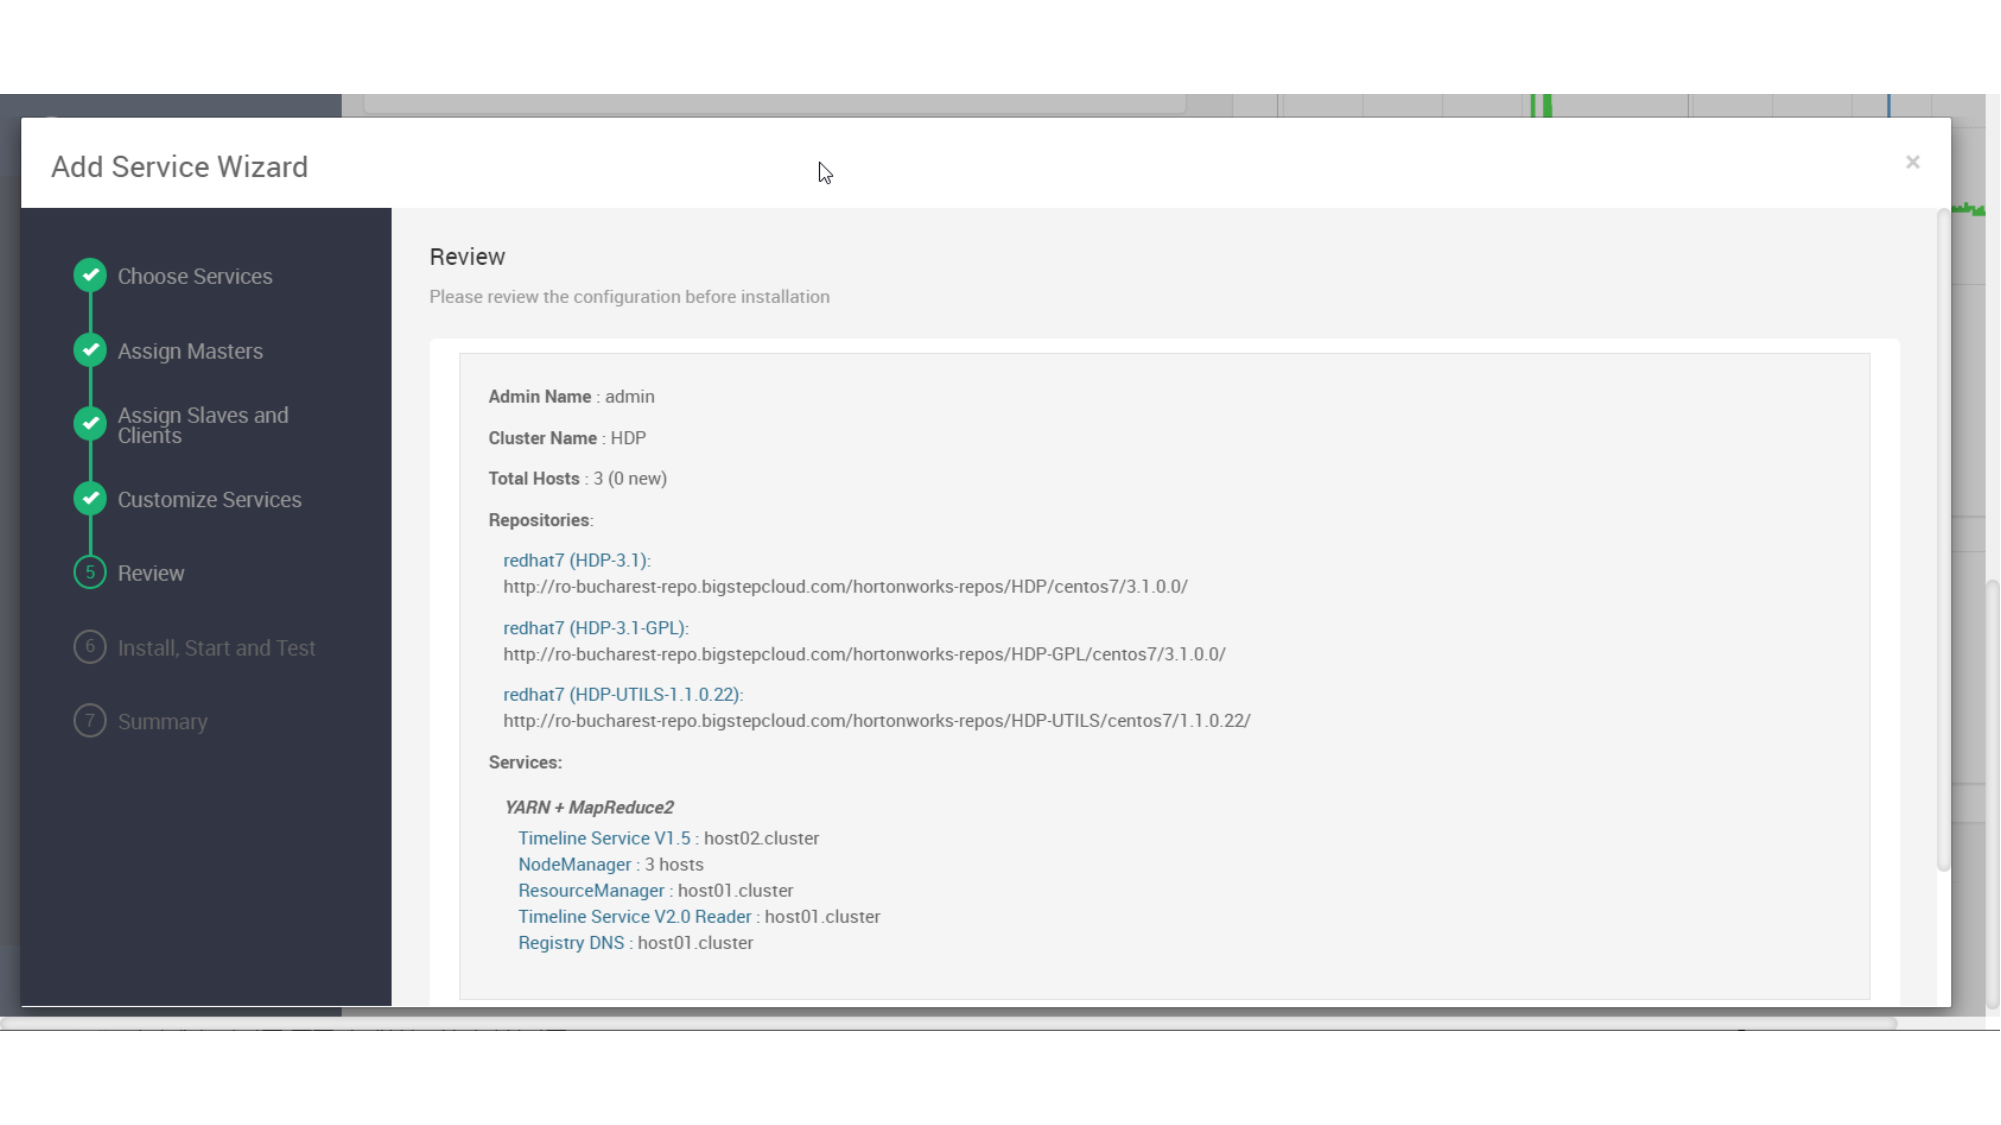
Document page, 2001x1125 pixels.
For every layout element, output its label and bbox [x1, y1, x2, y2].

picture [0, 94, 2000, 1031]
